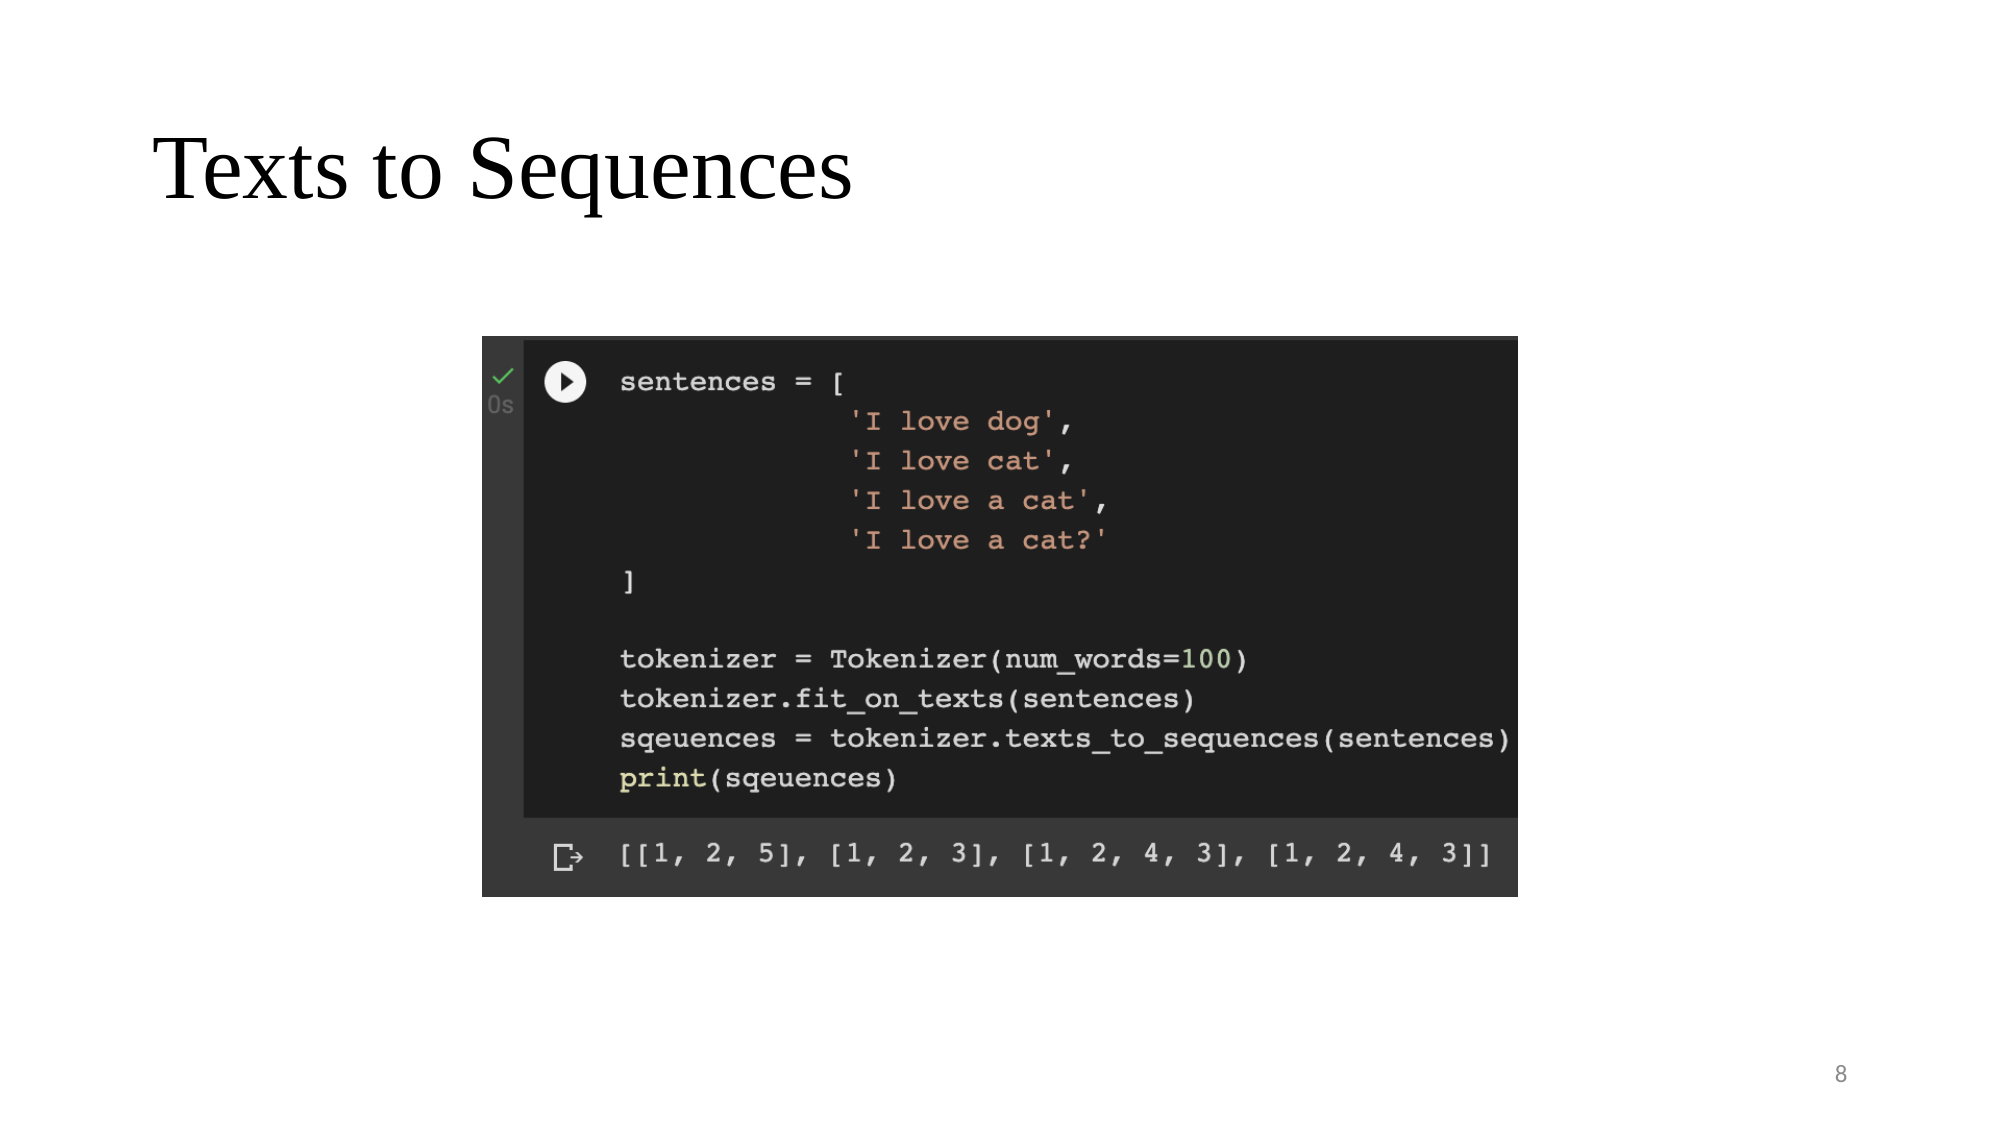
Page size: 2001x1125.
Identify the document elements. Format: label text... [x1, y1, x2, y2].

slide_number 8 [1412, 1042, 1863, 1103]
picture [482, 336, 1518, 897]
title Texts to Sequences [137, 59, 1863, 278]
